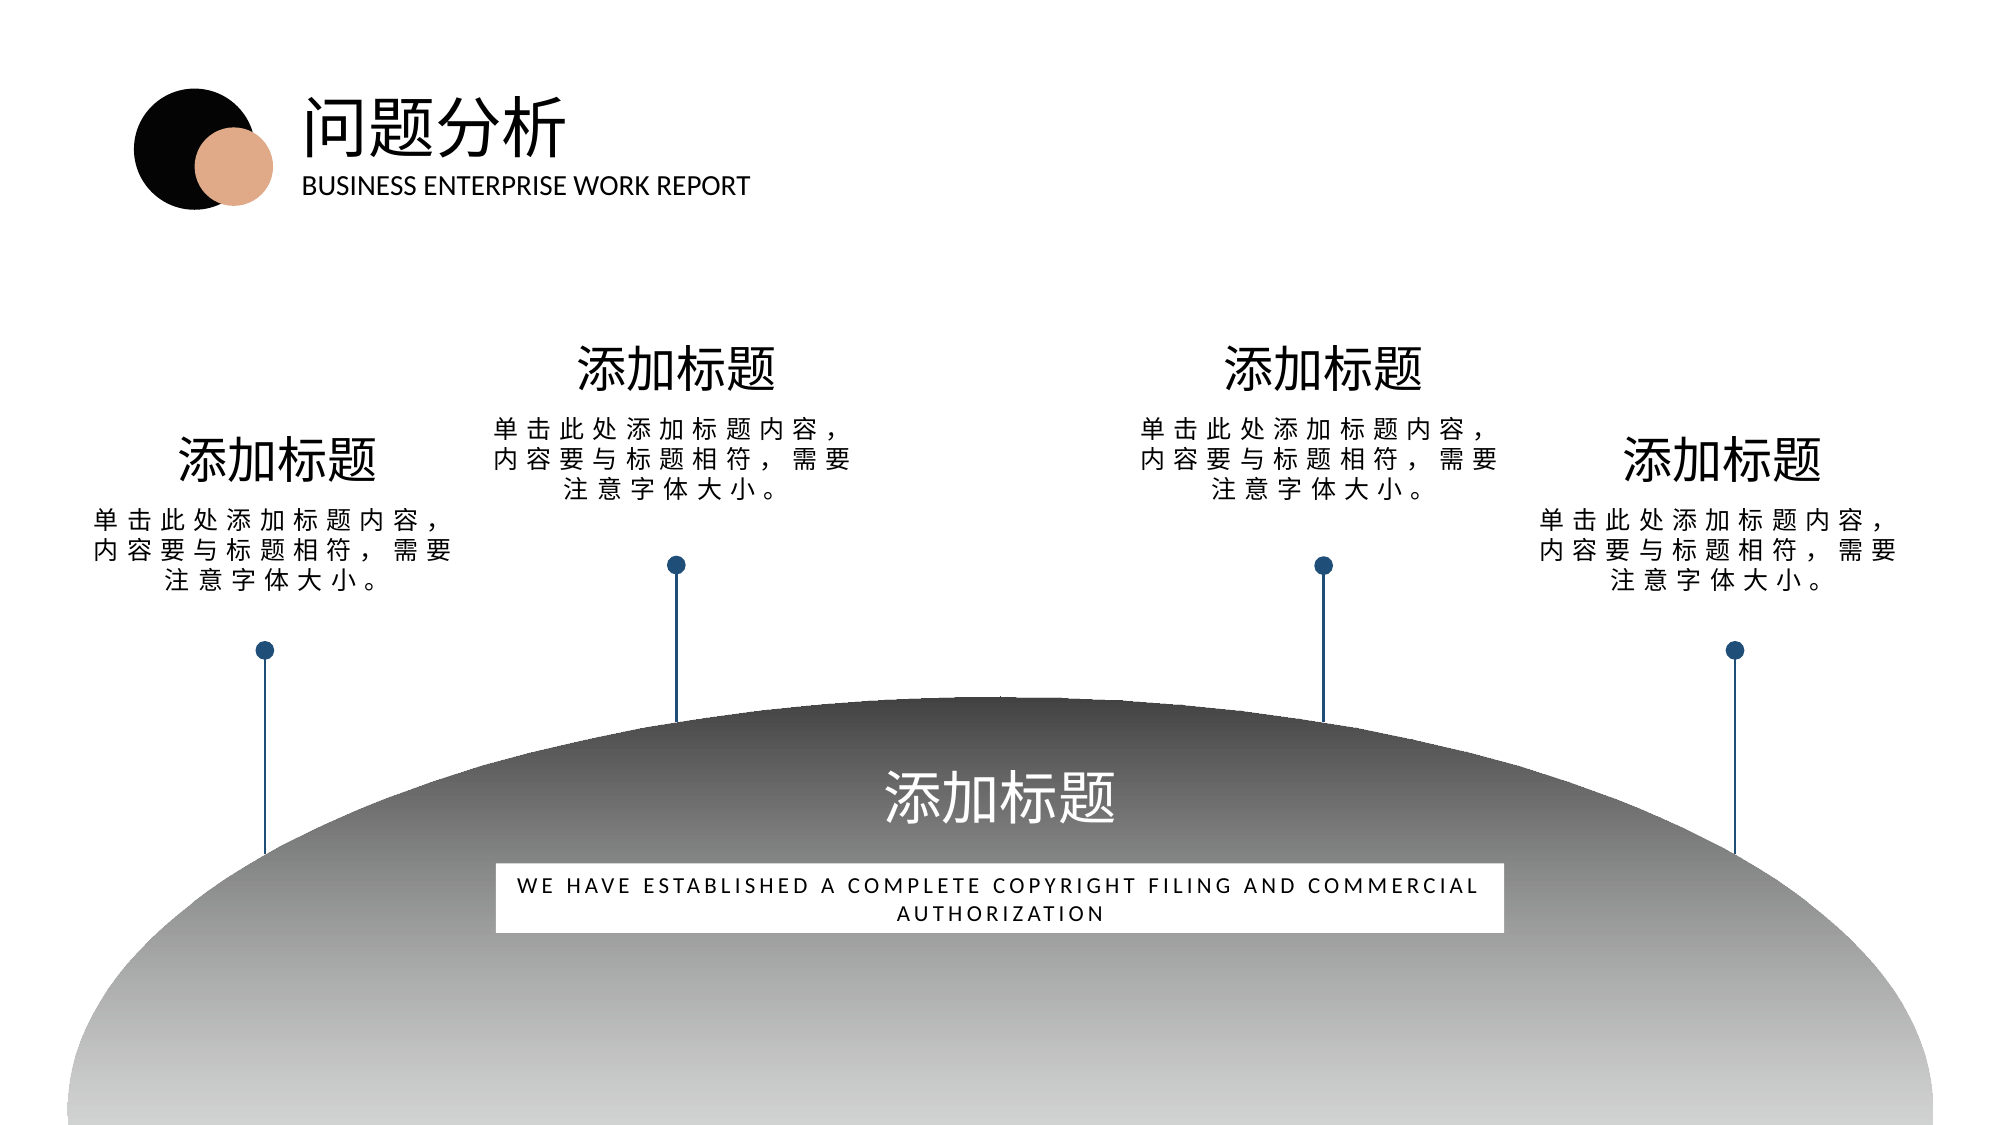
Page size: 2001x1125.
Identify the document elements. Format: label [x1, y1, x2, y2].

text_box [70, 420, 485, 604]
text_box [1515, 420, 1930, 604]
text_box [1725, 640, 1745, 855]
text_box [1314, 556, 1334, 723]
text_box [67, 696, 1933, 1125]
text_box [469, 330, 884, 513]
text_box [255, 640, 275, 855]
text_box [286, 78, 893, 211]
text_box [1116, 330, 1531, 513]
text_box [133, 88, 274, 210]
text_box [666, 555, 686, 723]
